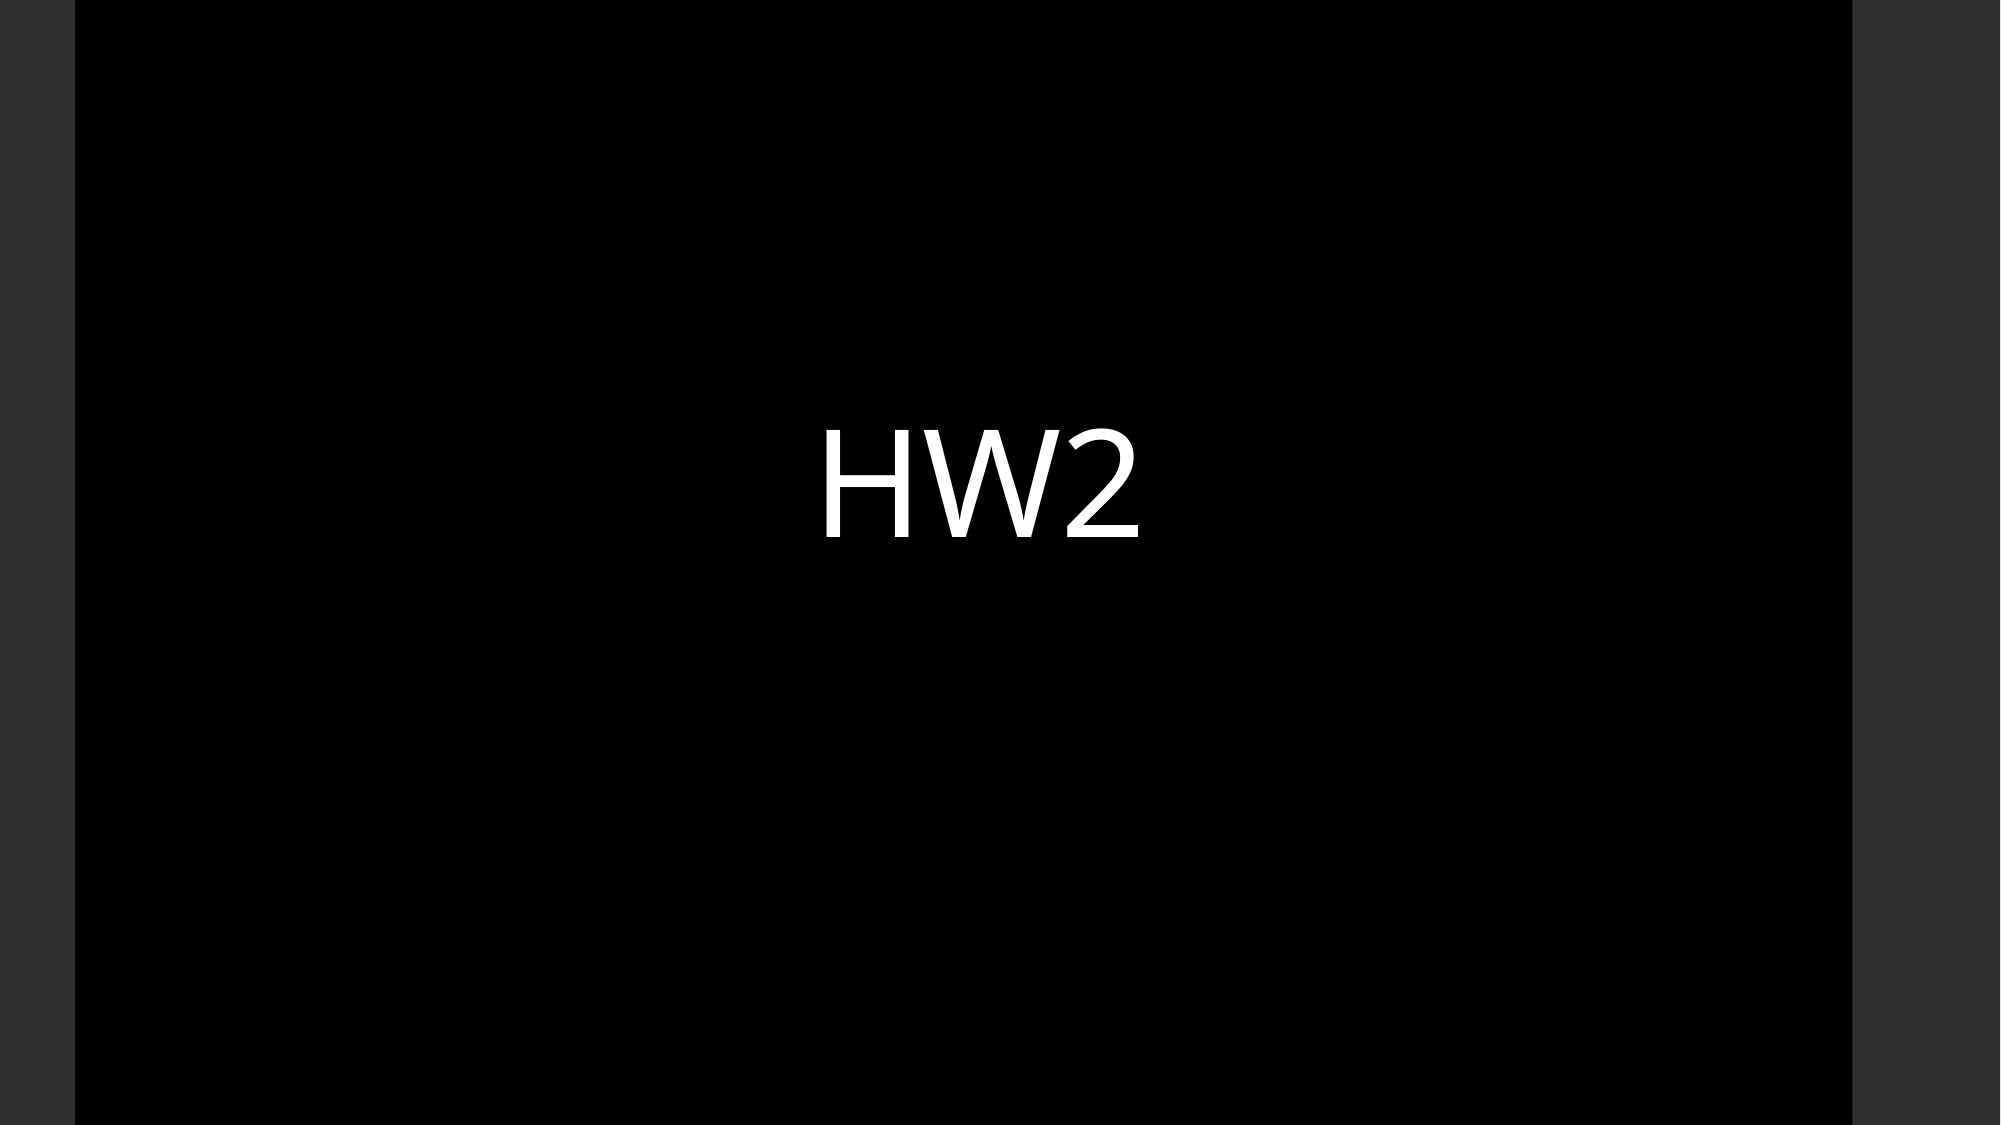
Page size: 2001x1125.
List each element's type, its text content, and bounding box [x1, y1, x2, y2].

title HW2 [206, 254, 1752, 576]
